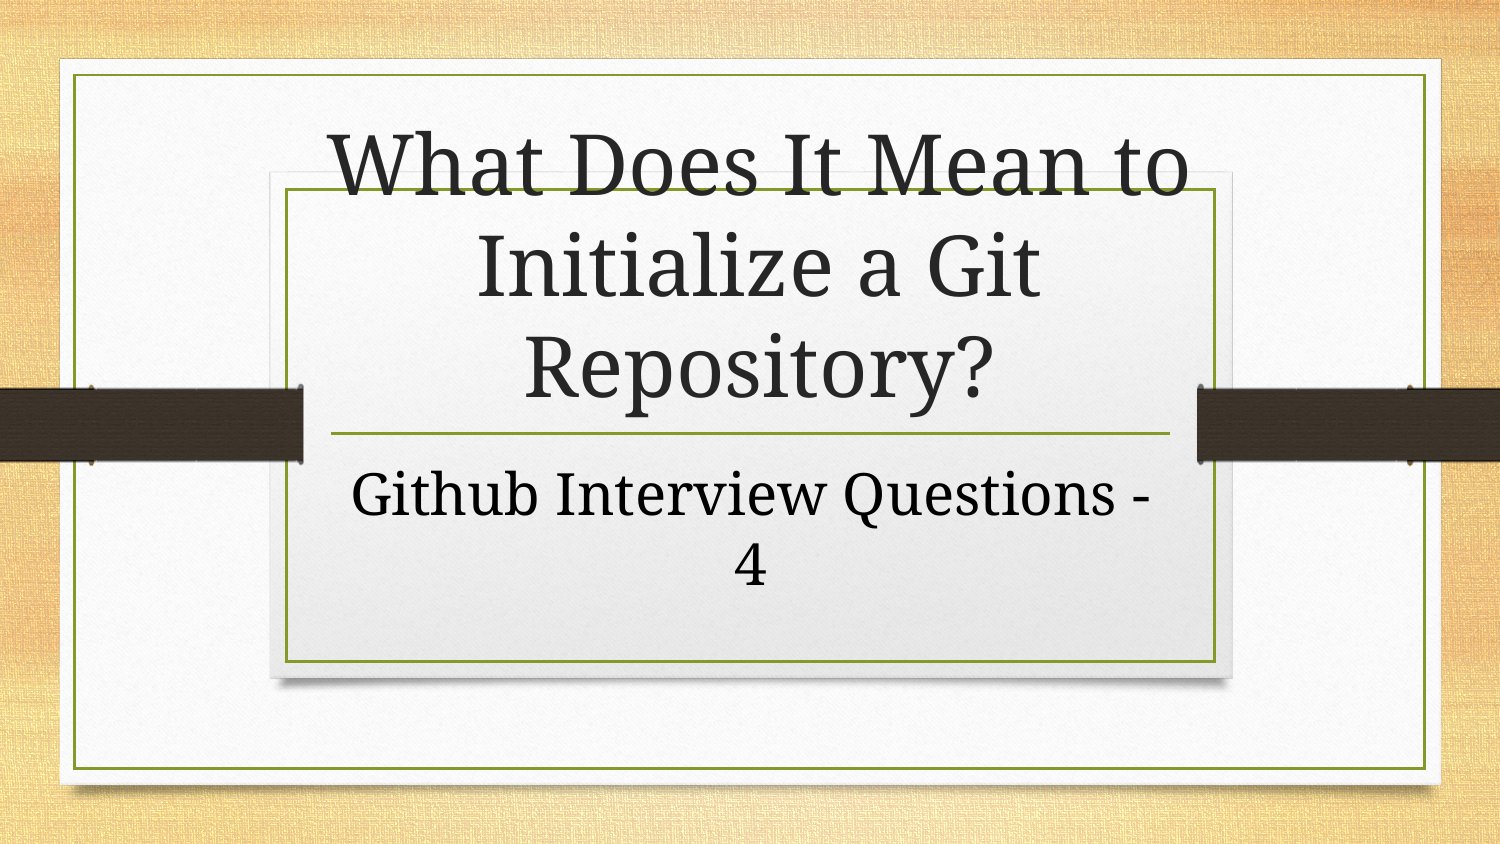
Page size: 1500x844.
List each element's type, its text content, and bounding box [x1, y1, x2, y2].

picture [0, 0, 1500, 844]
subtitle Github Interview Questions - 4 [331, 450, 1170, 613]
title What Does It Mean to Initialize a Git Repository? [306, 235, 1213, 423]
